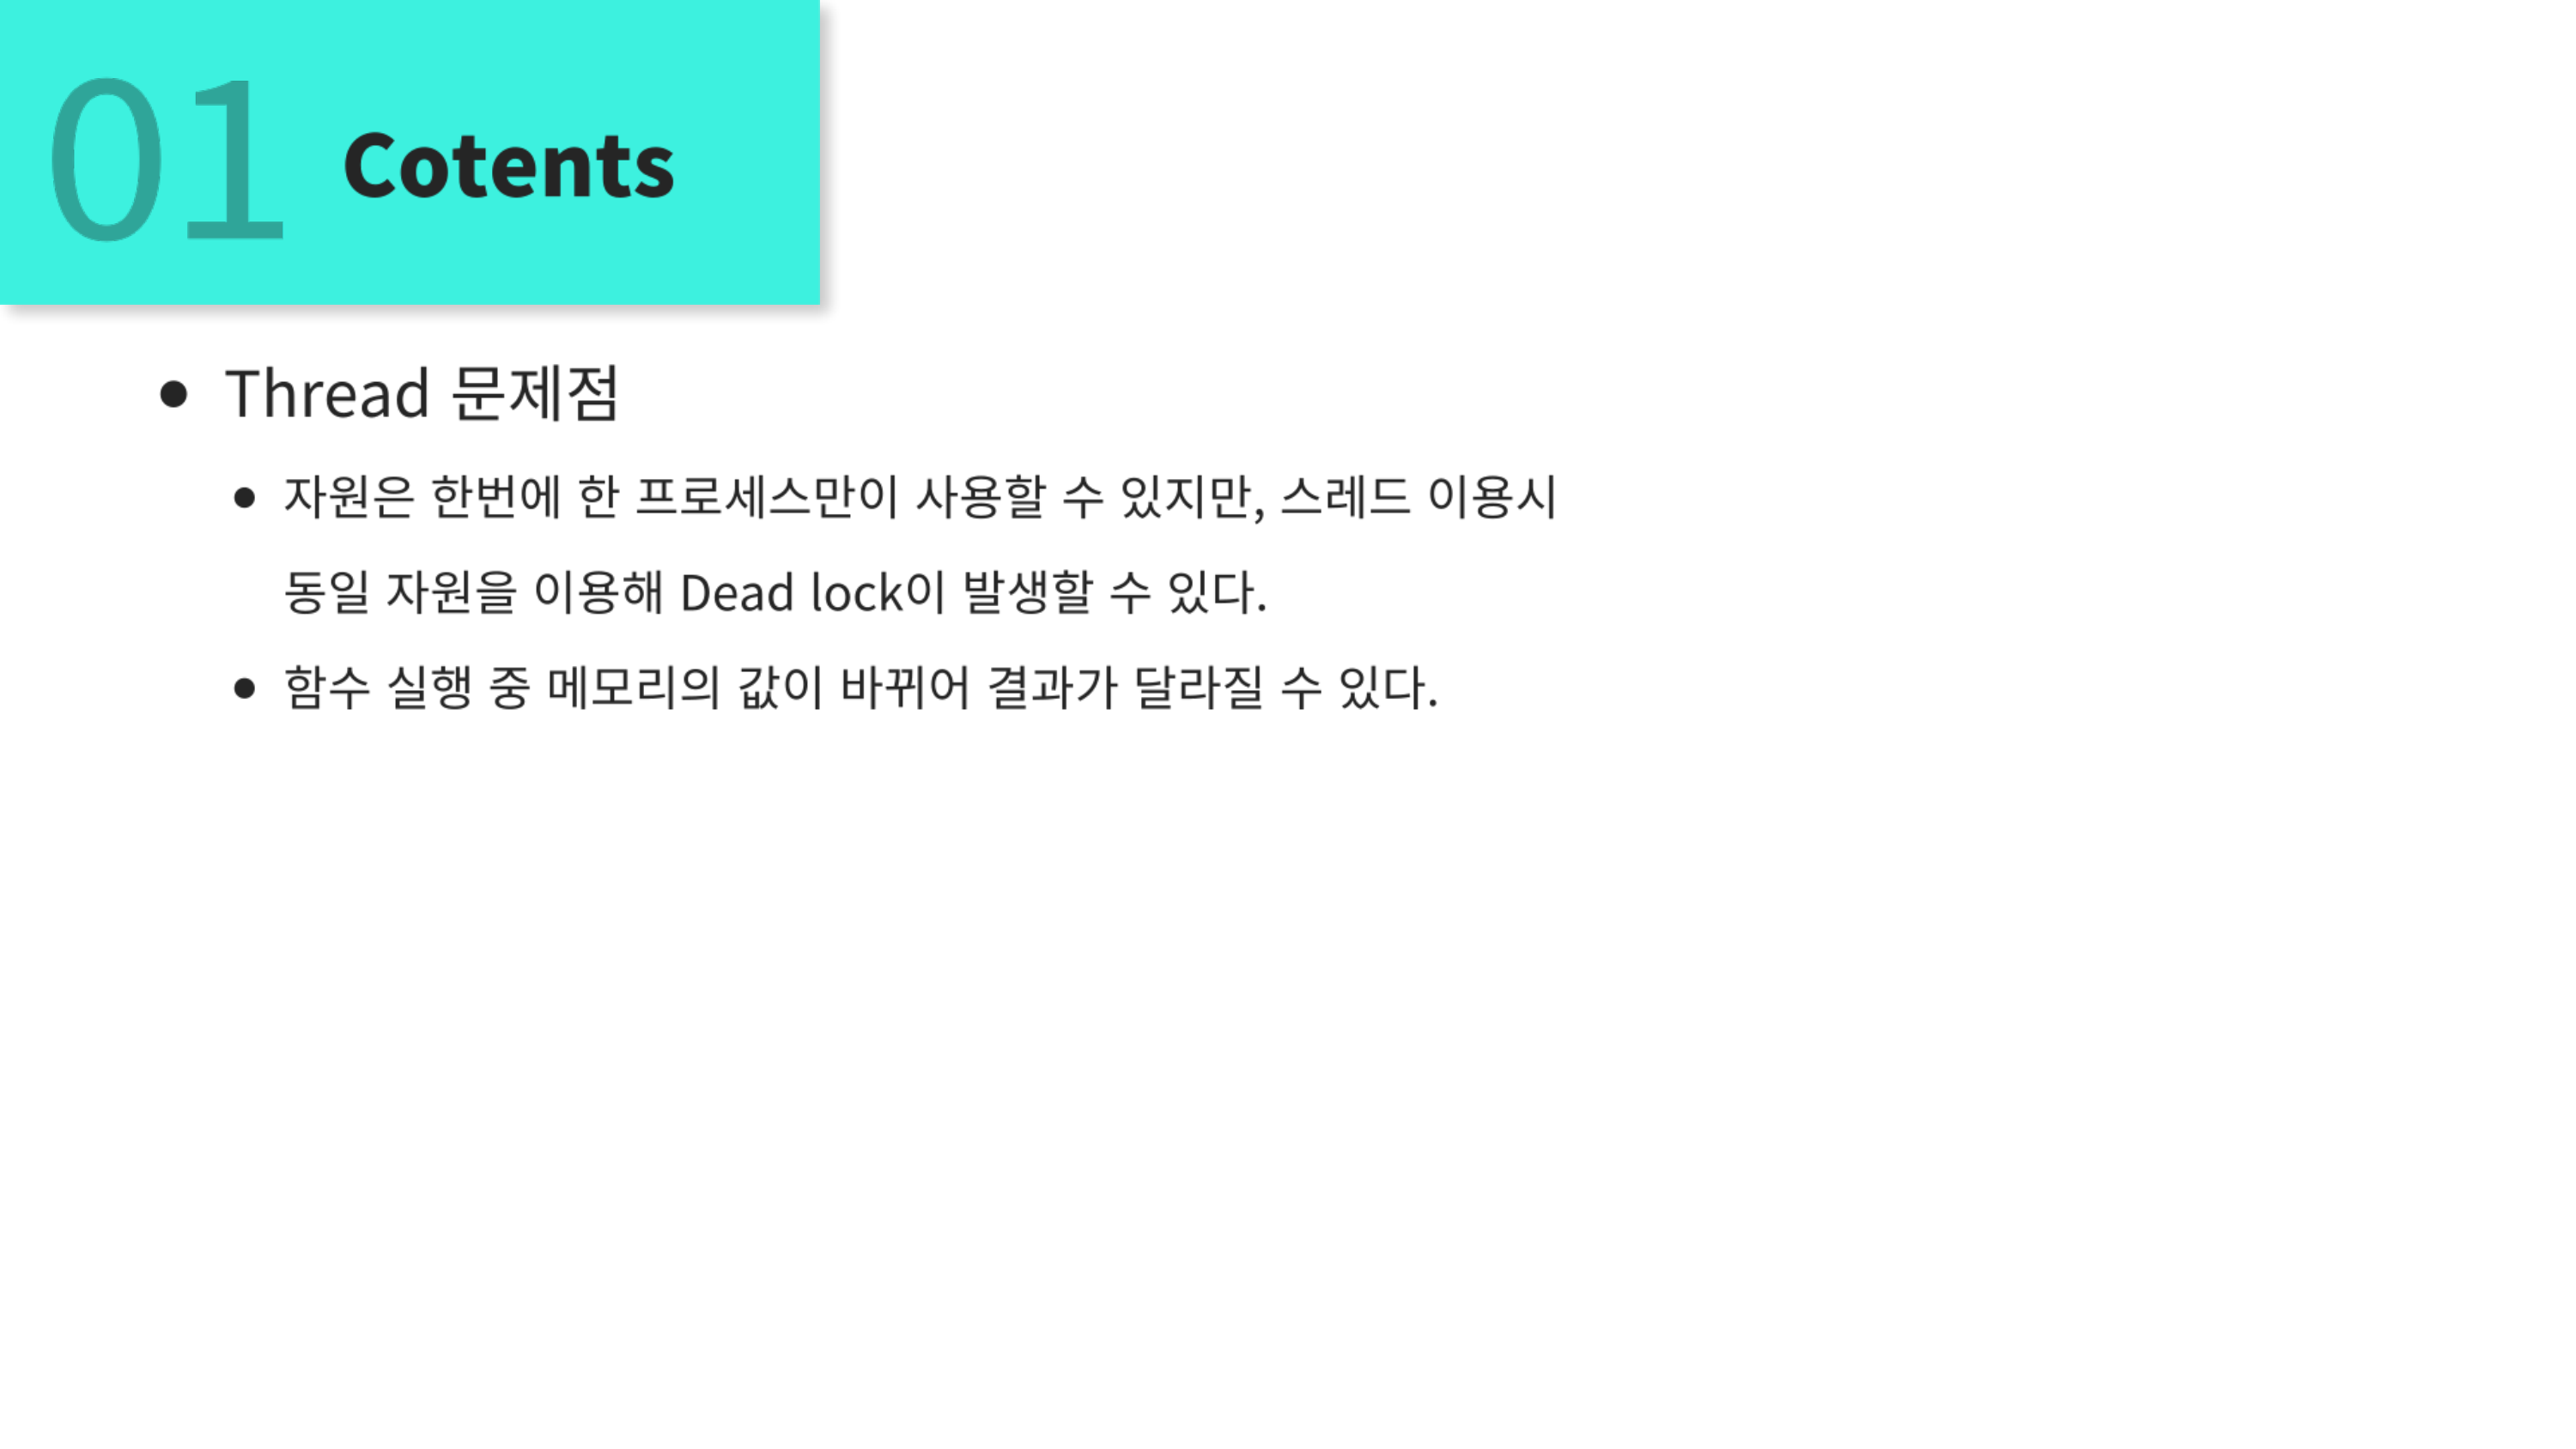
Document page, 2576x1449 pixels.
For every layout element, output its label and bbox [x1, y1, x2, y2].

text_box [526, 0, 820, 305]
picture [0, 0, 1613, 768]
